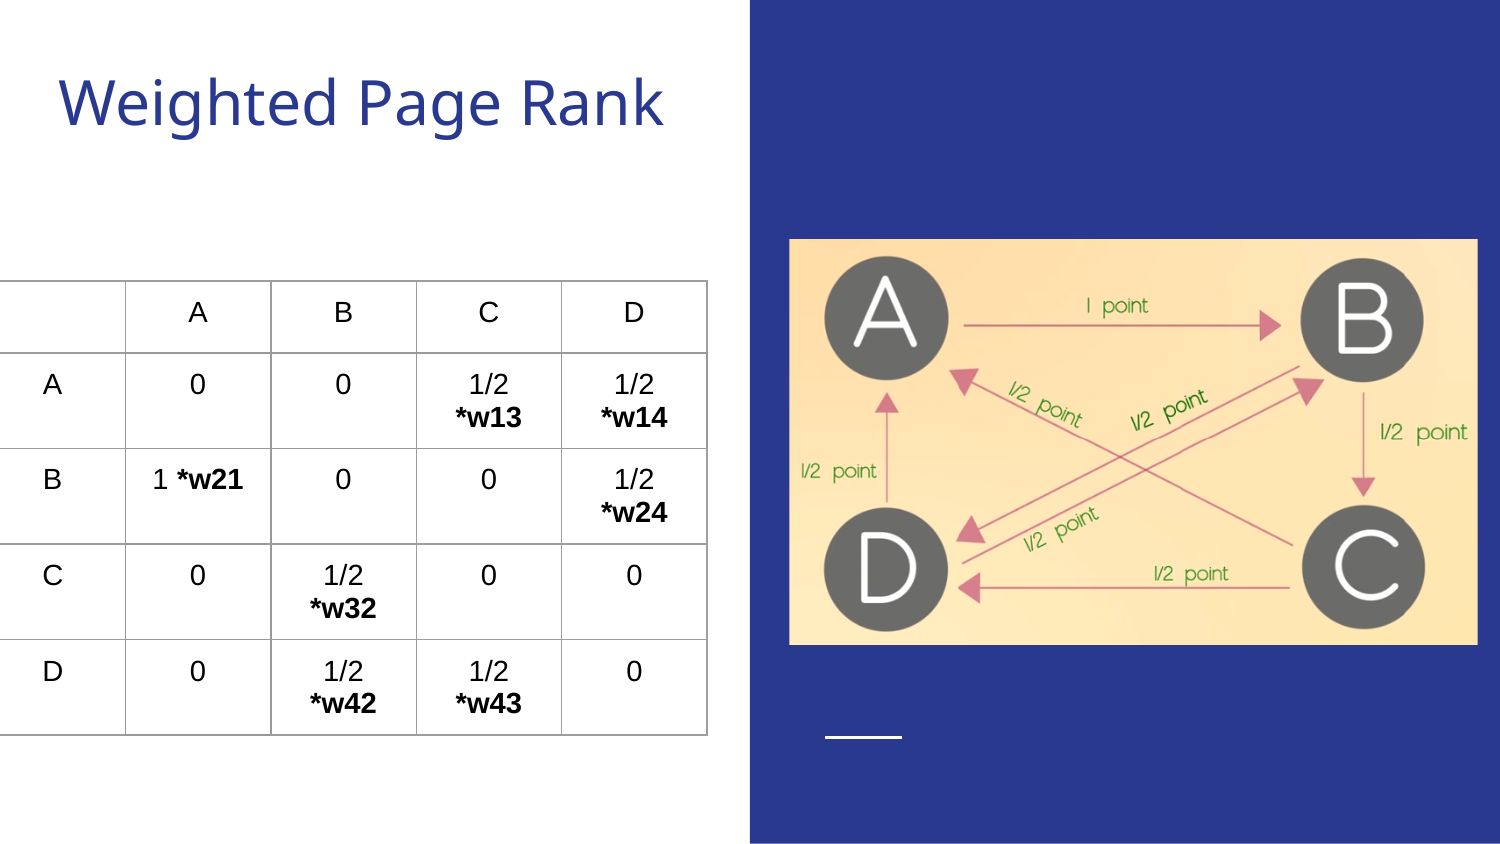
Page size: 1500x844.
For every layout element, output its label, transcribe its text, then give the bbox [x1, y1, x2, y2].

table_cell 1/2 *w42 [272, 640, 416, 734]
table_cell 0 [562, 640, 706, 734]
table_header A [126, 282, 270, 352]
table_cell 0 [272, 354, 416, 448]
table_cell C [0, 545, 125, 639]
table_cell 1/2 *w32 [272, 545, 416, 639]
table_cell 1 *w21 [126, 449, 270, 543]
table_cell B [0, 449, 125, 543]
table_cell D [0, 640, 125, 734]
table_cell 1/2 *w13 [417, 354, 561, 448]
table_header B [272, 282, 416, 352]
text_box [708, 303, 784, 643]
table_cell 1/2 *w14 [562, 354, 706, 448]
table_cell 0 [417, 449, 561, 543]
table_header C [417, 282, 561, 352]
table_cell A [0, 354, 125, 448]
table_cell 1/2 *w24 [562, 449, 706, 543]
table_cell 0 [126, 640, 270, 734]
table_cell 1/2 *w43 [417, 640, 561, 734]
table_cell 0 [126, 354, 270, 448]
title Weighted Page Rank [43, 49, 708, 153]
table_header [0, 282, 125, 352]
table_cell 0 [126, 545, 270, 639]
table_cell 0 [417, 545, 561, 639]
table_header D [562, 282, 706, 352]
table_cell 0 [272, 449, 416, 543]
table_cell 0 [562, 545, 706, 639]
picture [789, 239, 1478, 645]
